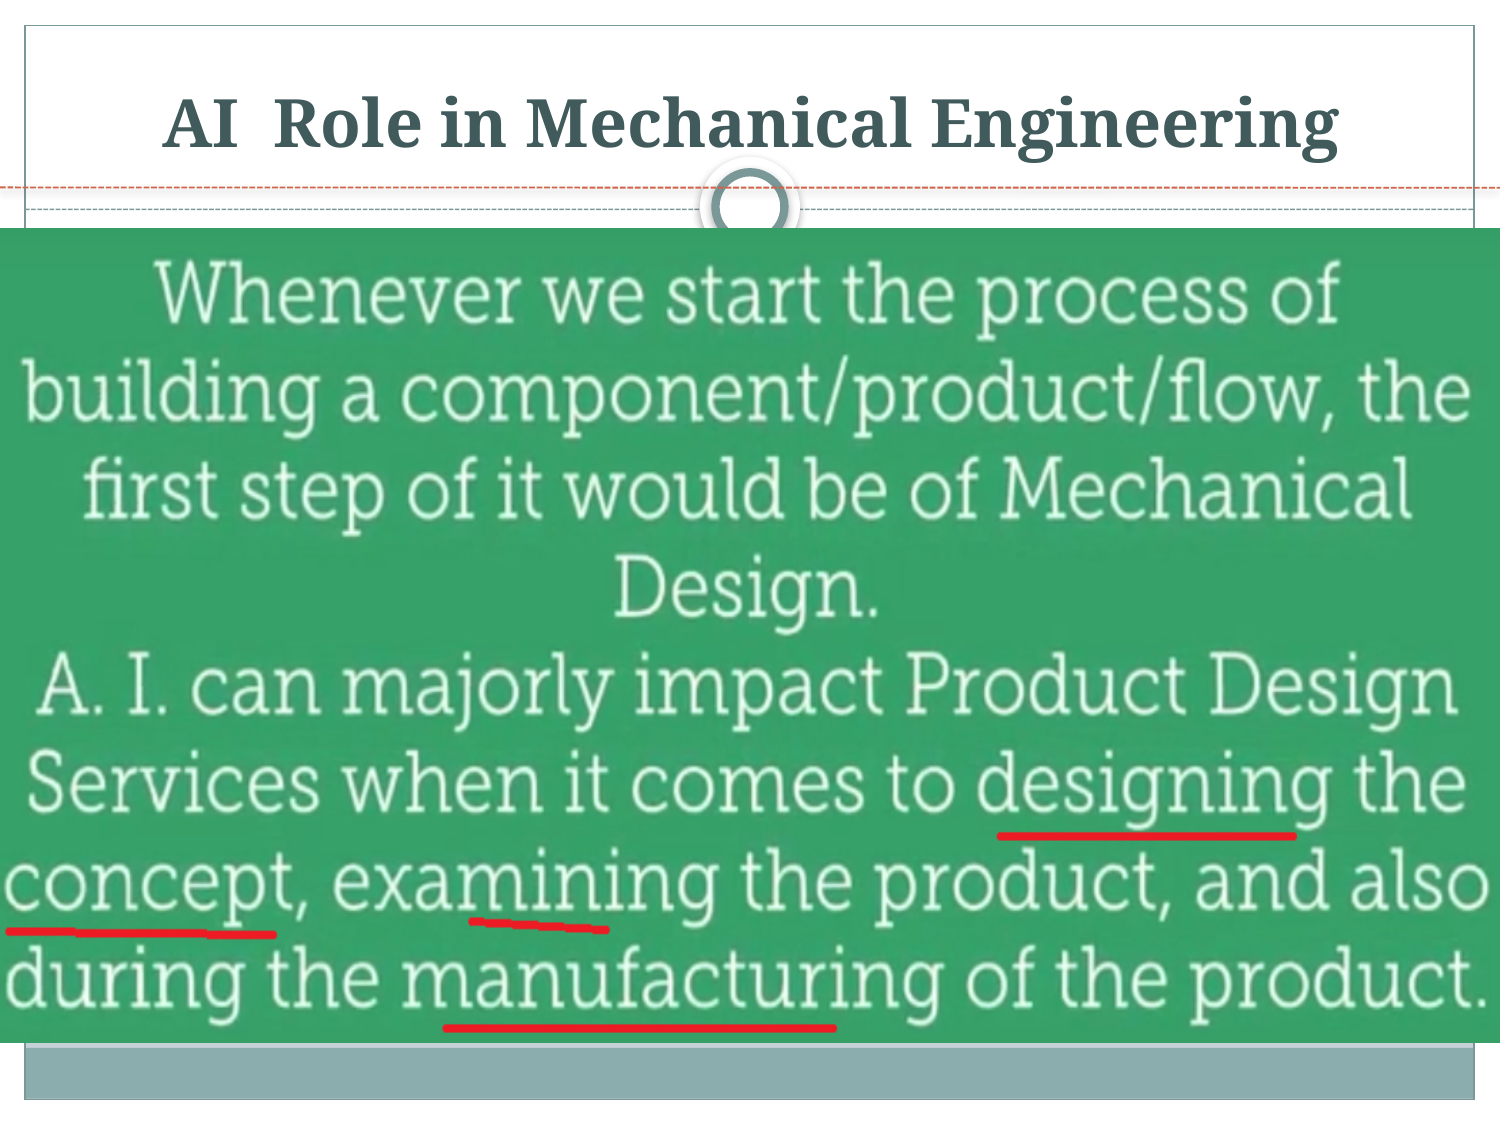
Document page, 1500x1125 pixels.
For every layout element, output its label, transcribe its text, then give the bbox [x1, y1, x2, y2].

title AI Role in Mechanical Engineering [76, 113, 1427, 169]
picture [0, 227, 1500, 1044]
